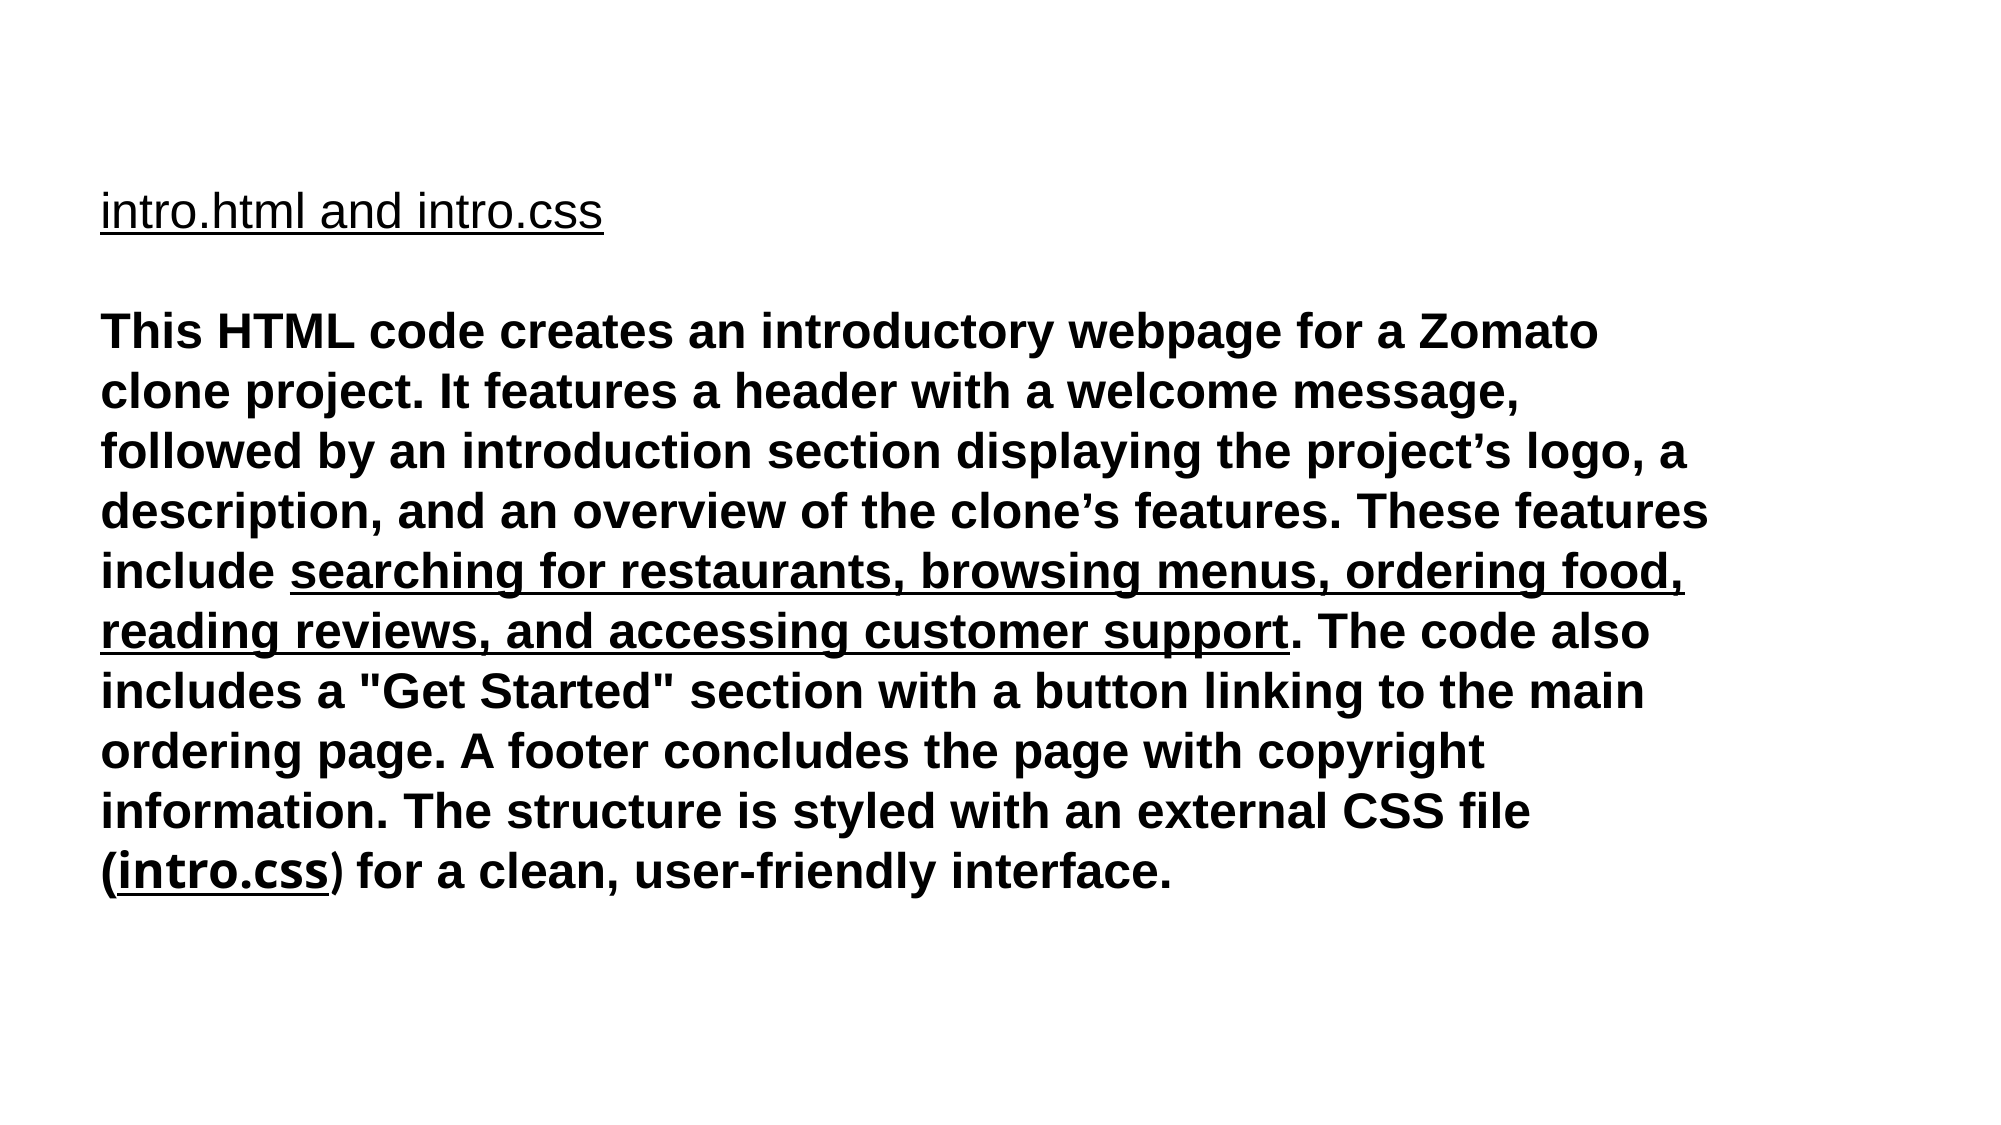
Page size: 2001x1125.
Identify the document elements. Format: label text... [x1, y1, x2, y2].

list intro.html and intro.css This HTML code creates an introductory webpage for a Zomato clone project. It features a header with a welcome message, followed by an introduction section displaying the project’s logo, a description, and an overview of the clone’s features. These features include searching for restaurants, browsing menus, ordering food, reading reviews, and accessing customer support. The code also includes a "Get Started" section with a button linking to the main ordering page. A footer concludes the page with copyright information. The structure is styled with an external CSS file (intro.css) for a clean, user-friendly interface. [85, 171, 1733, 907]
